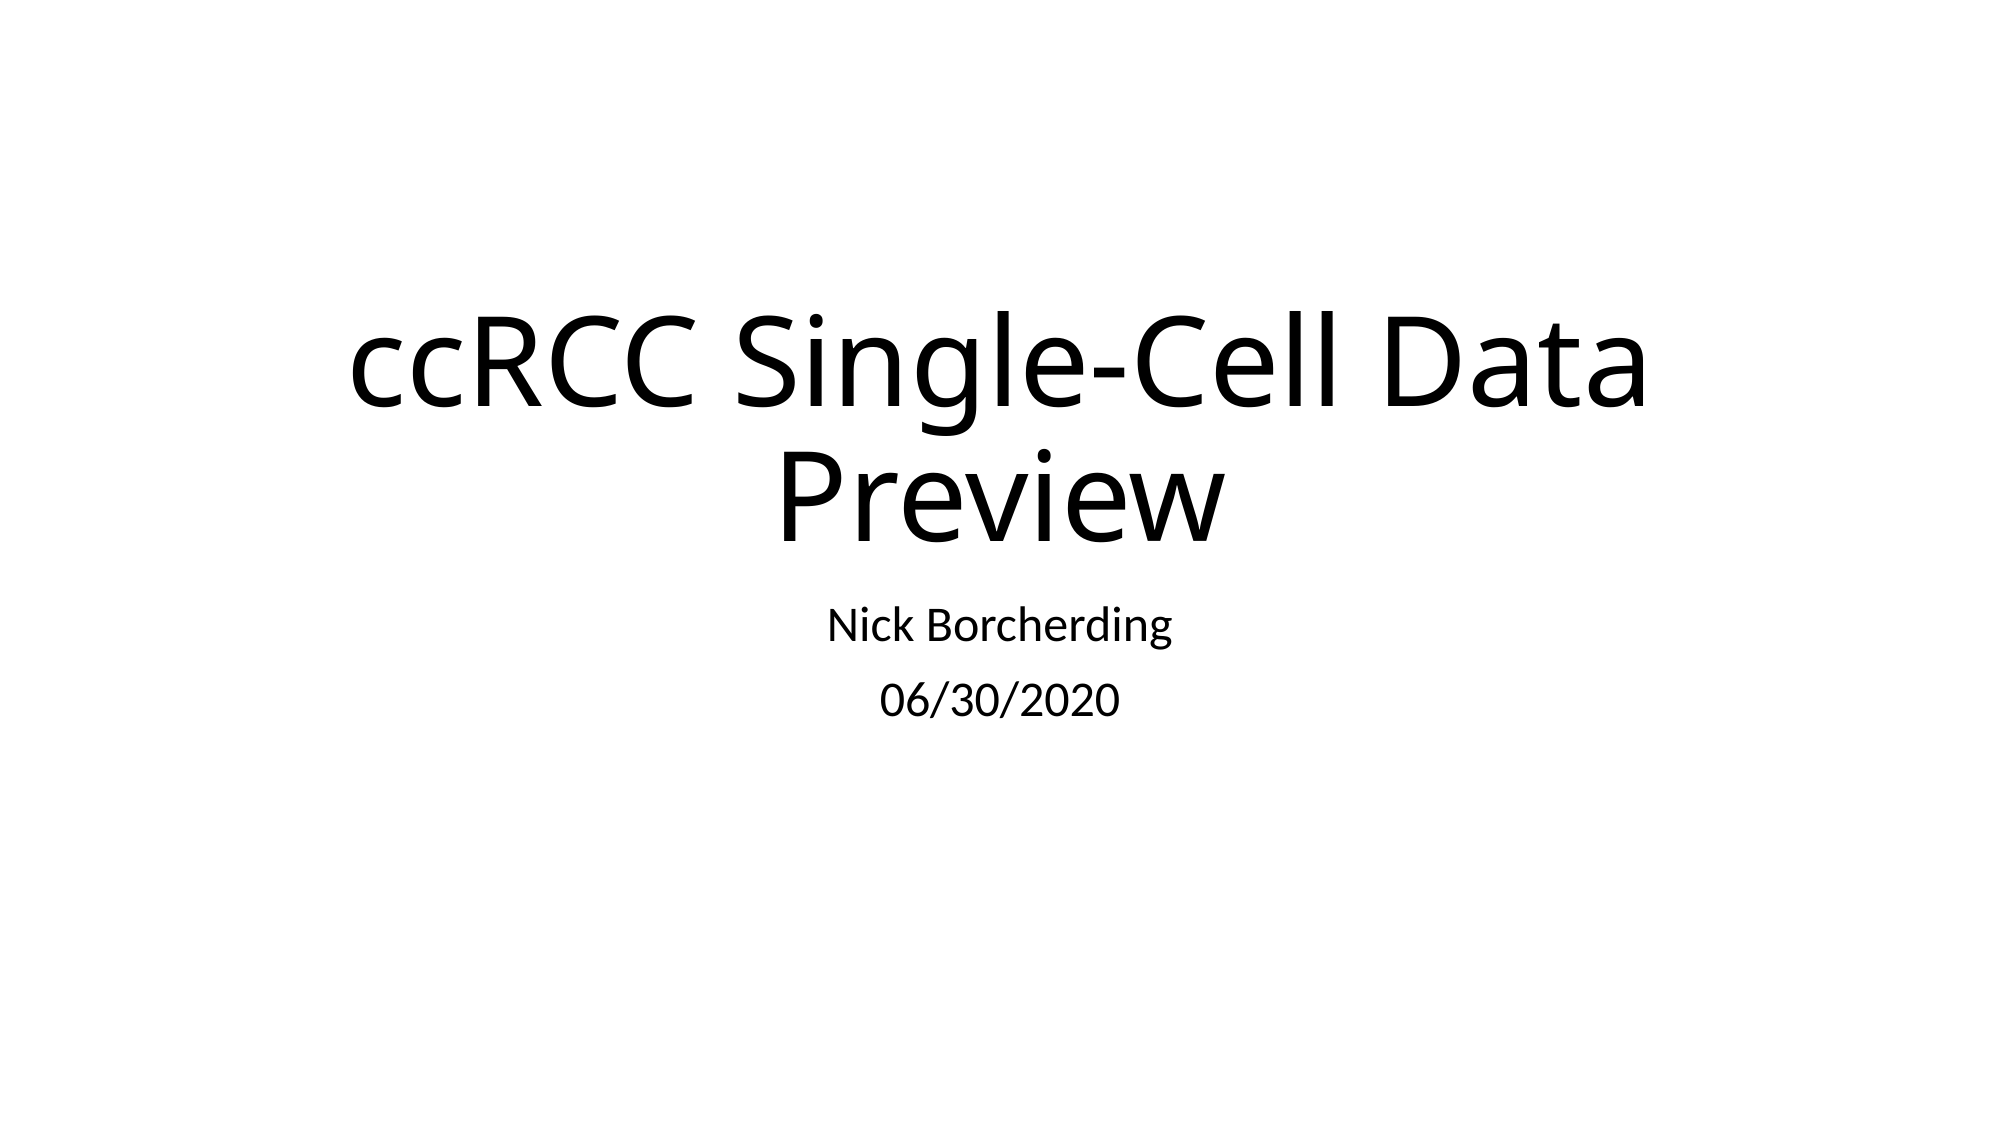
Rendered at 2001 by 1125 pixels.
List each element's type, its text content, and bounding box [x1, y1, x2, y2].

title ccRCC Single-Cell Data Preview [249, 184, 1750, 576]
subtitle Nick Borcherding 06/30/2020 [249, 590, 1750, 863]
